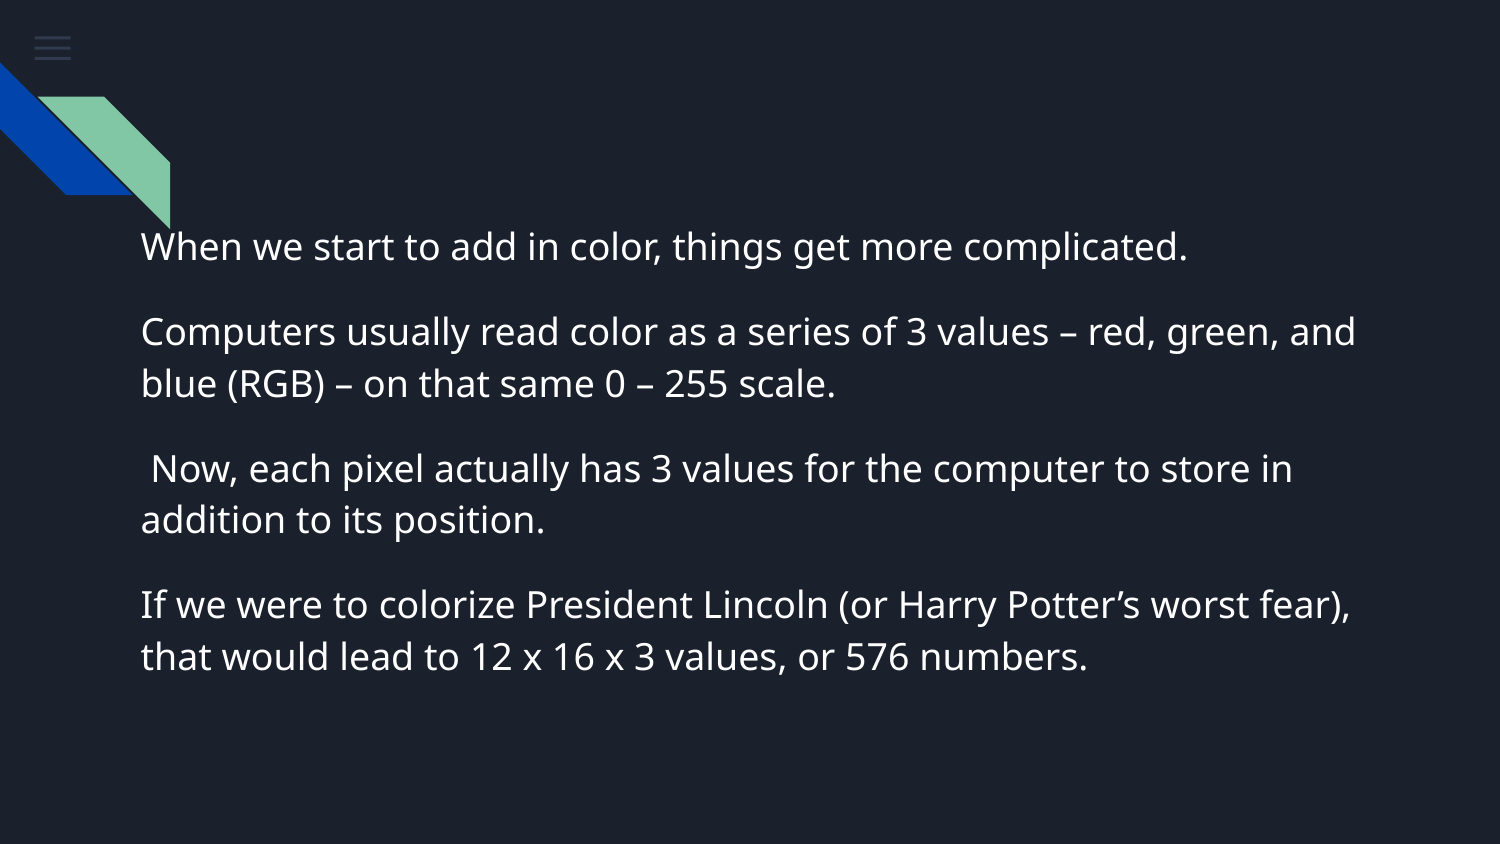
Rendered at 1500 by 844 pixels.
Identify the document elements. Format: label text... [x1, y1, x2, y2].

list When we start to add in color, things get more complicated. Computers usually read color as a series of 3 values – red, green, and blue (RGB) – on that same 0 – 255 scale. Now, each pixel actually has 3 values for the computer to store in addition to its position. If we were to colorize President Lincoln (or Harry Potter’s worst fear), that would lead to 12 x 16 x 3 values, or 576 numbers. [125, 201, 1375, 728]
